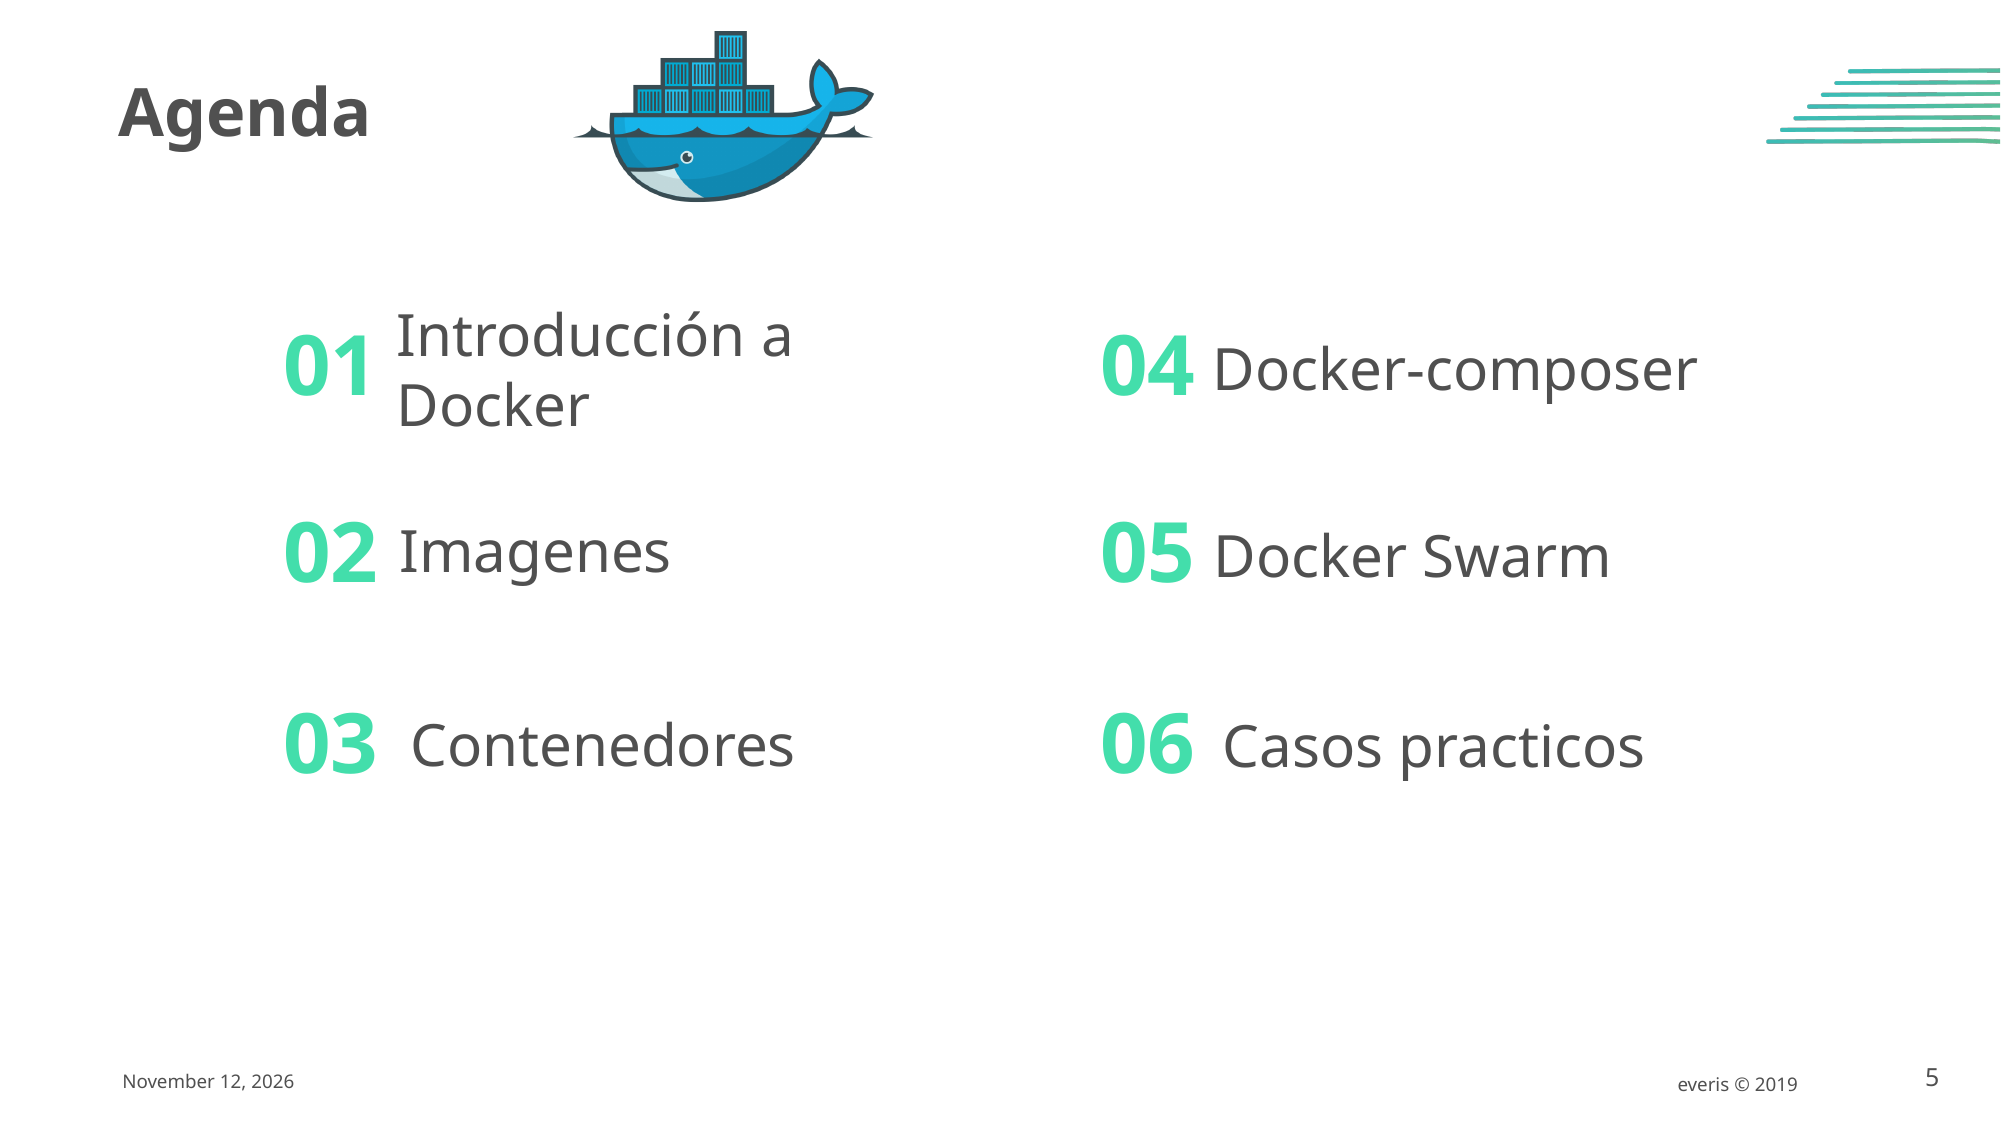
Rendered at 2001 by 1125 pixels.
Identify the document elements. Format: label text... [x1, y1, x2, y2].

list Docker Swarm [1198, 530, 1801, 597]
list 04 [1085, 315, 1213, 410]
list Contenedores [395, 720, 999, 786]
footer everis © 2019 [662, 1042, 1813, 1103]
picture [1685, 4, 2001, 217]
list 03 [268, 692, 396, 787]
list Agenda [103, 62, 570, 137]
slide_number 5 [1847, 1042, 1955, 1103]
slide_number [107, 1042, 588, 1103]
list 02 [268, 502, 396, 597]
list 01 [268, 315, 381, 410]
list 06 [1085, 692, 1213, 787]
list Introducción a Docker [381, 307, 999, 446]
list 05 [1085, 502, 1213, 597]
list Docker-composer [1197, 344, 1801, 410]
list Casos practicos [1207, 721, 1810, 787]
picture [570, 22, 877, 206]
list Imagenes [384, 525, 988, 592]
